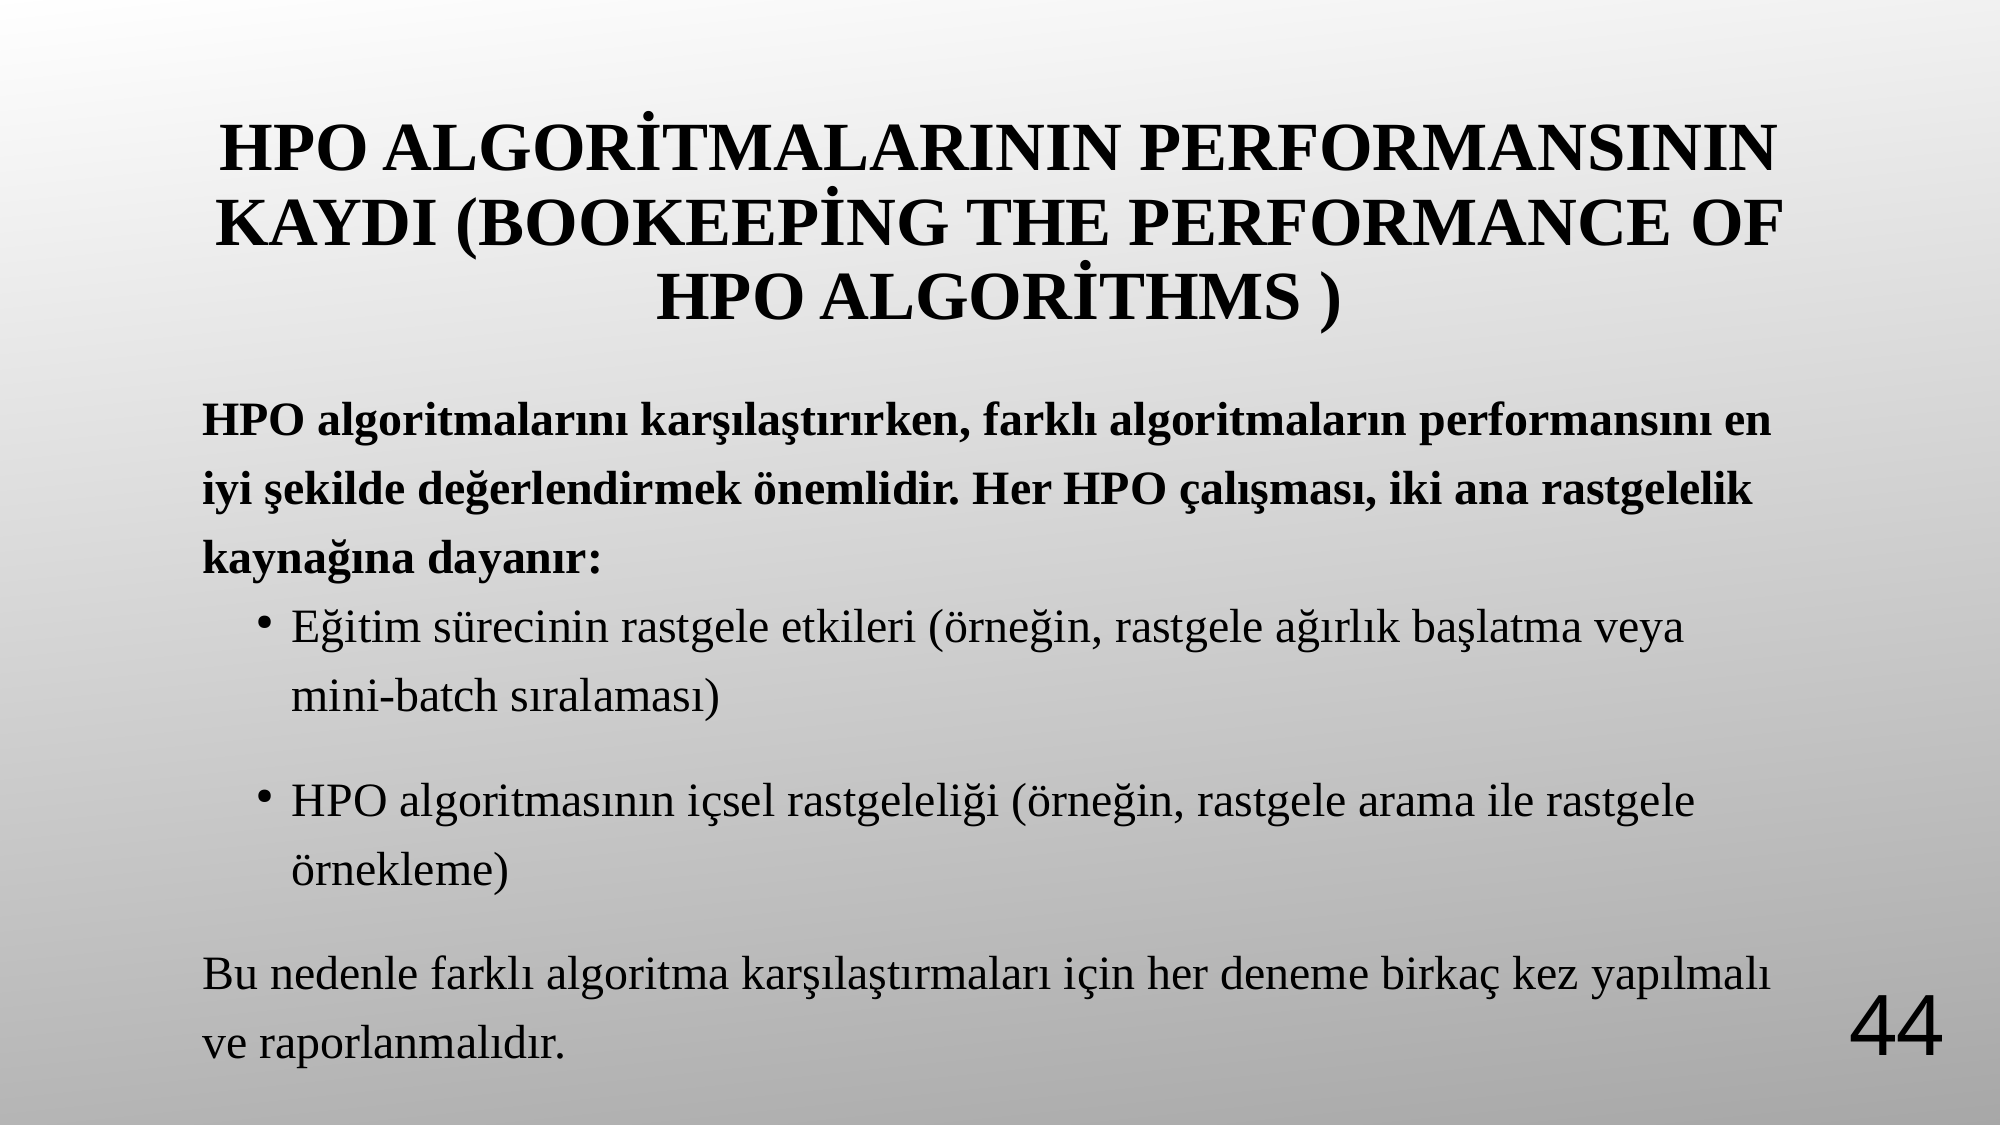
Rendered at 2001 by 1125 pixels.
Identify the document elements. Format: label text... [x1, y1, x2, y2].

slide_number 44 [1738, 965, 1960, 1103]
title HPO Algoritmalarının Performansının Kaydı (Bookeeping the Performance of HPO Algorithms ) [187, 101, 1813, 344]
list HPO algoritmalarını karşılaştırırken, farklı algoritmaların performansını en iyi şekilde değerlendirmek önemlidir. Her HPO çalışması, iki ana rastgelelik kaynağına dayanır: Eğitim sürecinin rastgele etkileri (örneğin, rastgele ağırlık başlatma veya mini-batch sıralaması) HPO algoritmasının içsel rastgeleliği (örneğin, rastgele arama ile rastgele örnekleme) Bu nedenle farklı algoritma karşılaştırmaları için her deneme birkaç kez yapılmalı ve raporlanmalıdır. [187, 369, 1813, 950]
